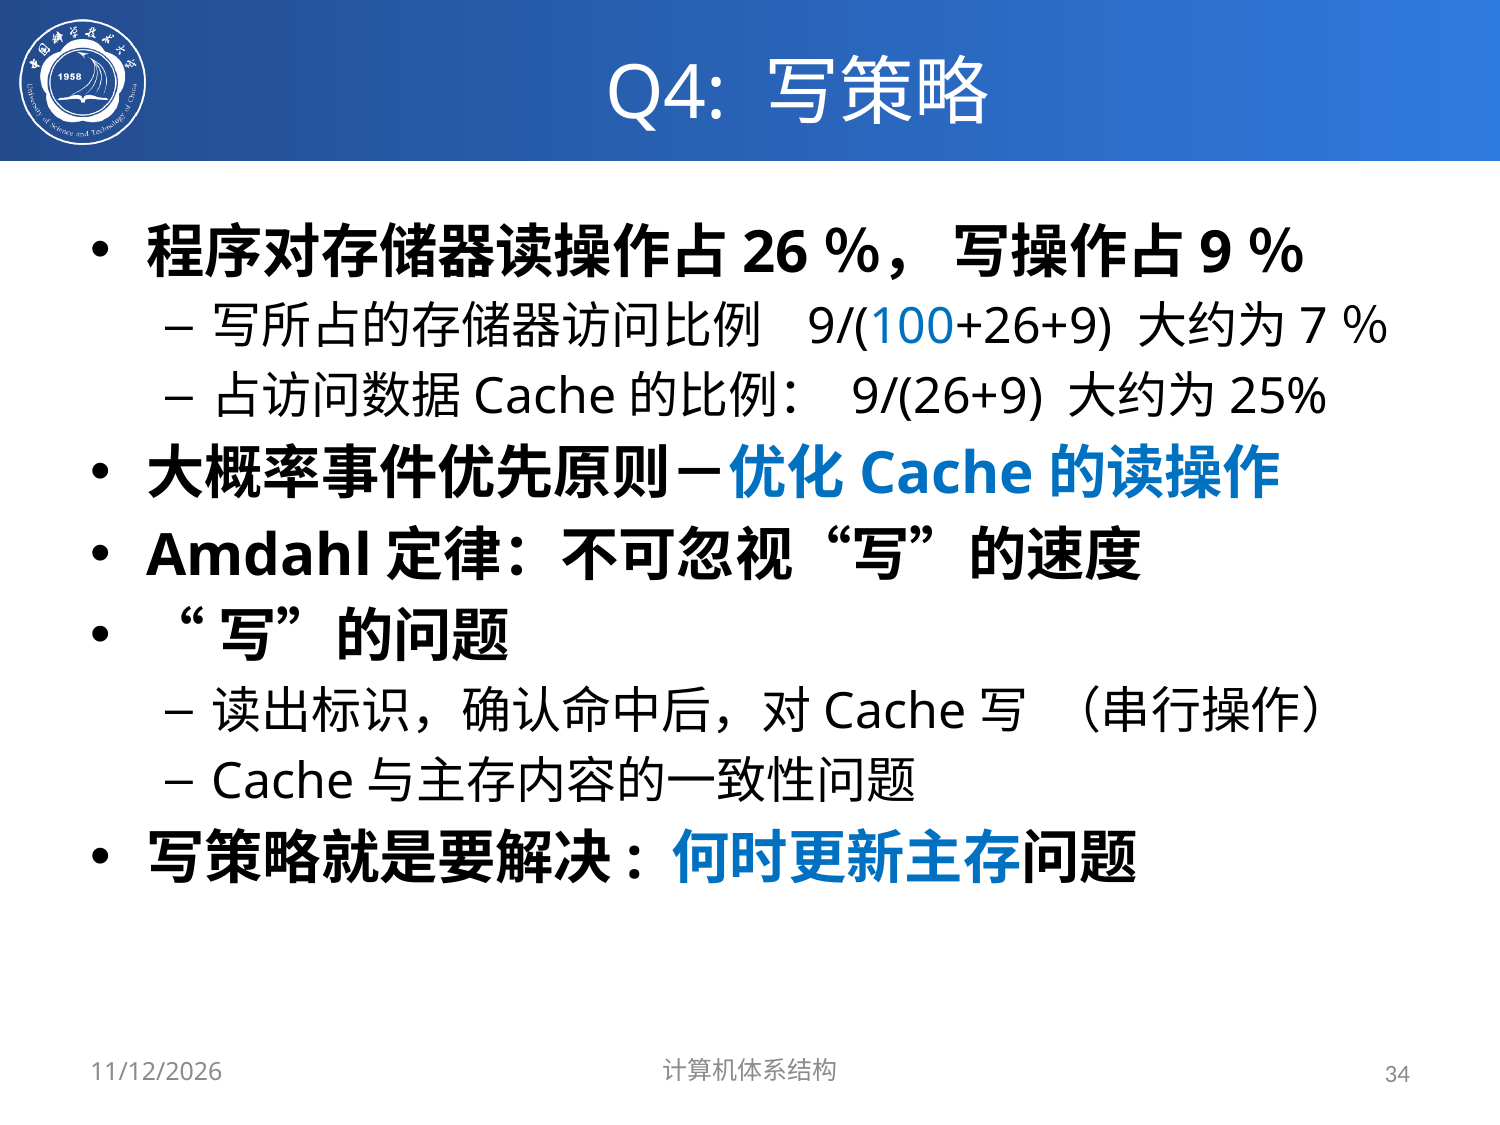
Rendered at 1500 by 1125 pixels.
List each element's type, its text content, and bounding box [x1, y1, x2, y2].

slide_number 34 [1074, 1042, 1425, 1103]
title Q4: 写策略 [169, 24, 1425, 153]
footer 计算机体系结构 [512, 1042, 988, 1103]
list 程序对存储器读操作占26％， 写操作占9％ 写所占的存储器访问比例 9/(100+26+9) 大约为7％ 占访问数据Cache的比例： 9/(26+9) 大约为25% 大概率事件优先原则－优化Cache的读操作 Amdahl定律：不可忽视“写”的速度 “写”的问题 读出标识，确认命中后，对Cache写 （串行操作） Cache与主存内容的一致性问题 写策略就是要解决: 何时更新主存问题 [75, 206, 1425, 1036]
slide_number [75, 1042, 425, 1103]
picture [19, 19, 146, 145]
